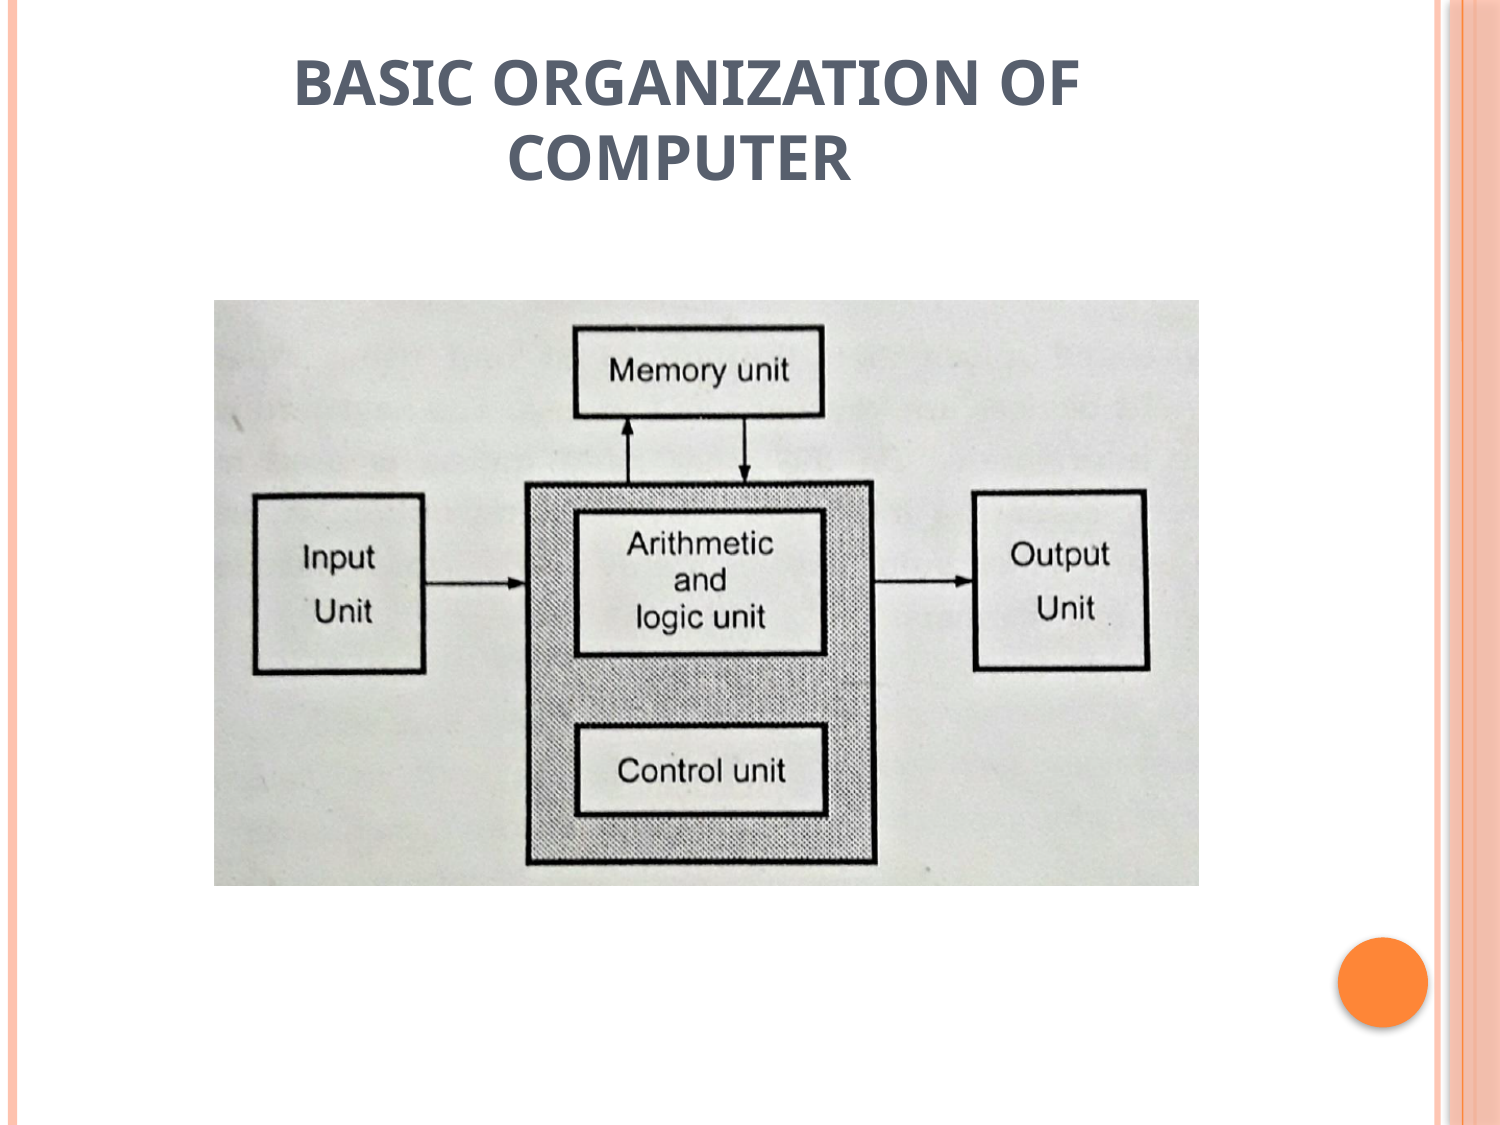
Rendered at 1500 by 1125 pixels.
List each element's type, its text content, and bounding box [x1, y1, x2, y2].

title Basic Organization of Computer [99, 75, 1275, 275]
picture [211, 299, 1200, 886]
